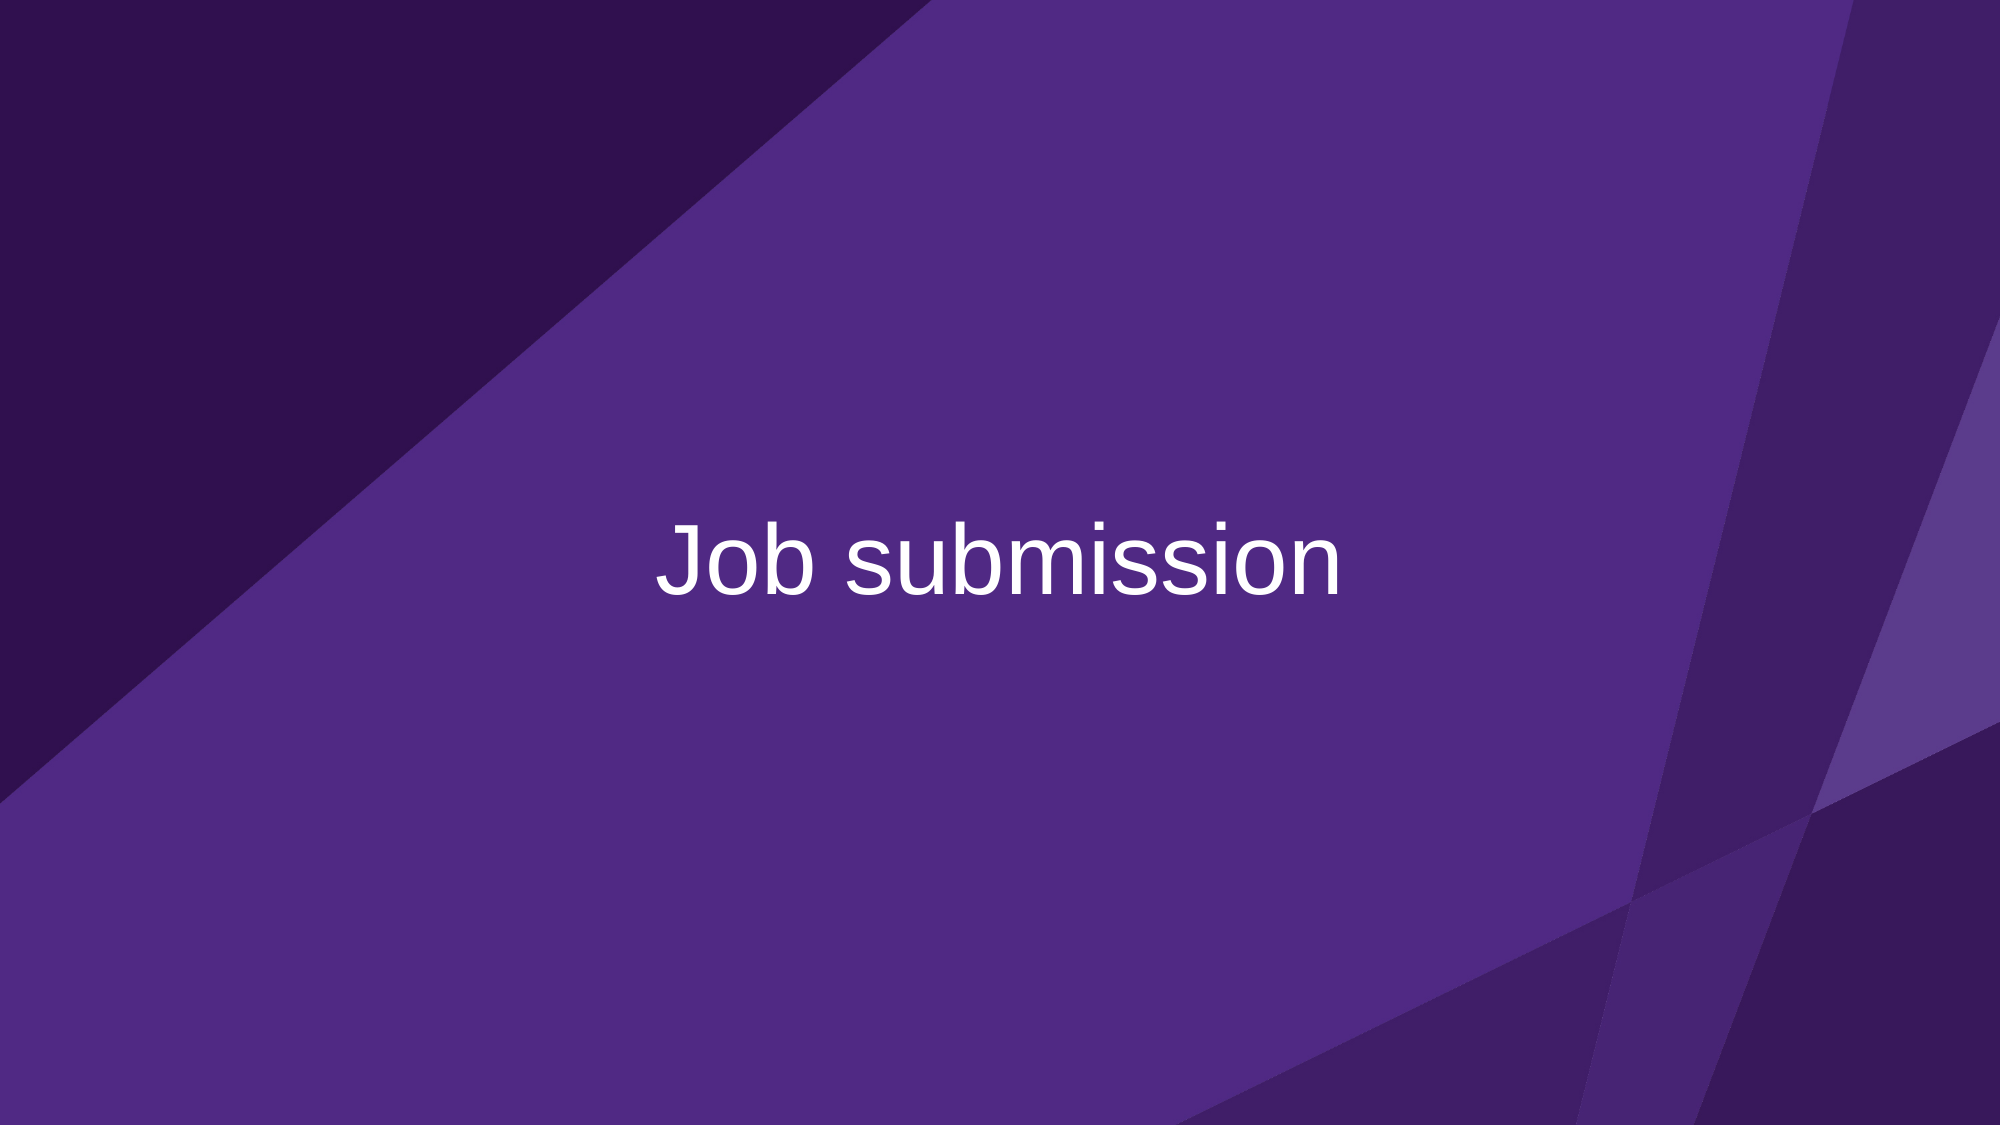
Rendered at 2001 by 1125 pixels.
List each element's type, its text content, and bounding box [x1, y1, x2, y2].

picture [0, 0, 2001, 1125]
title Job submission [0, 337, 2000, 787]
